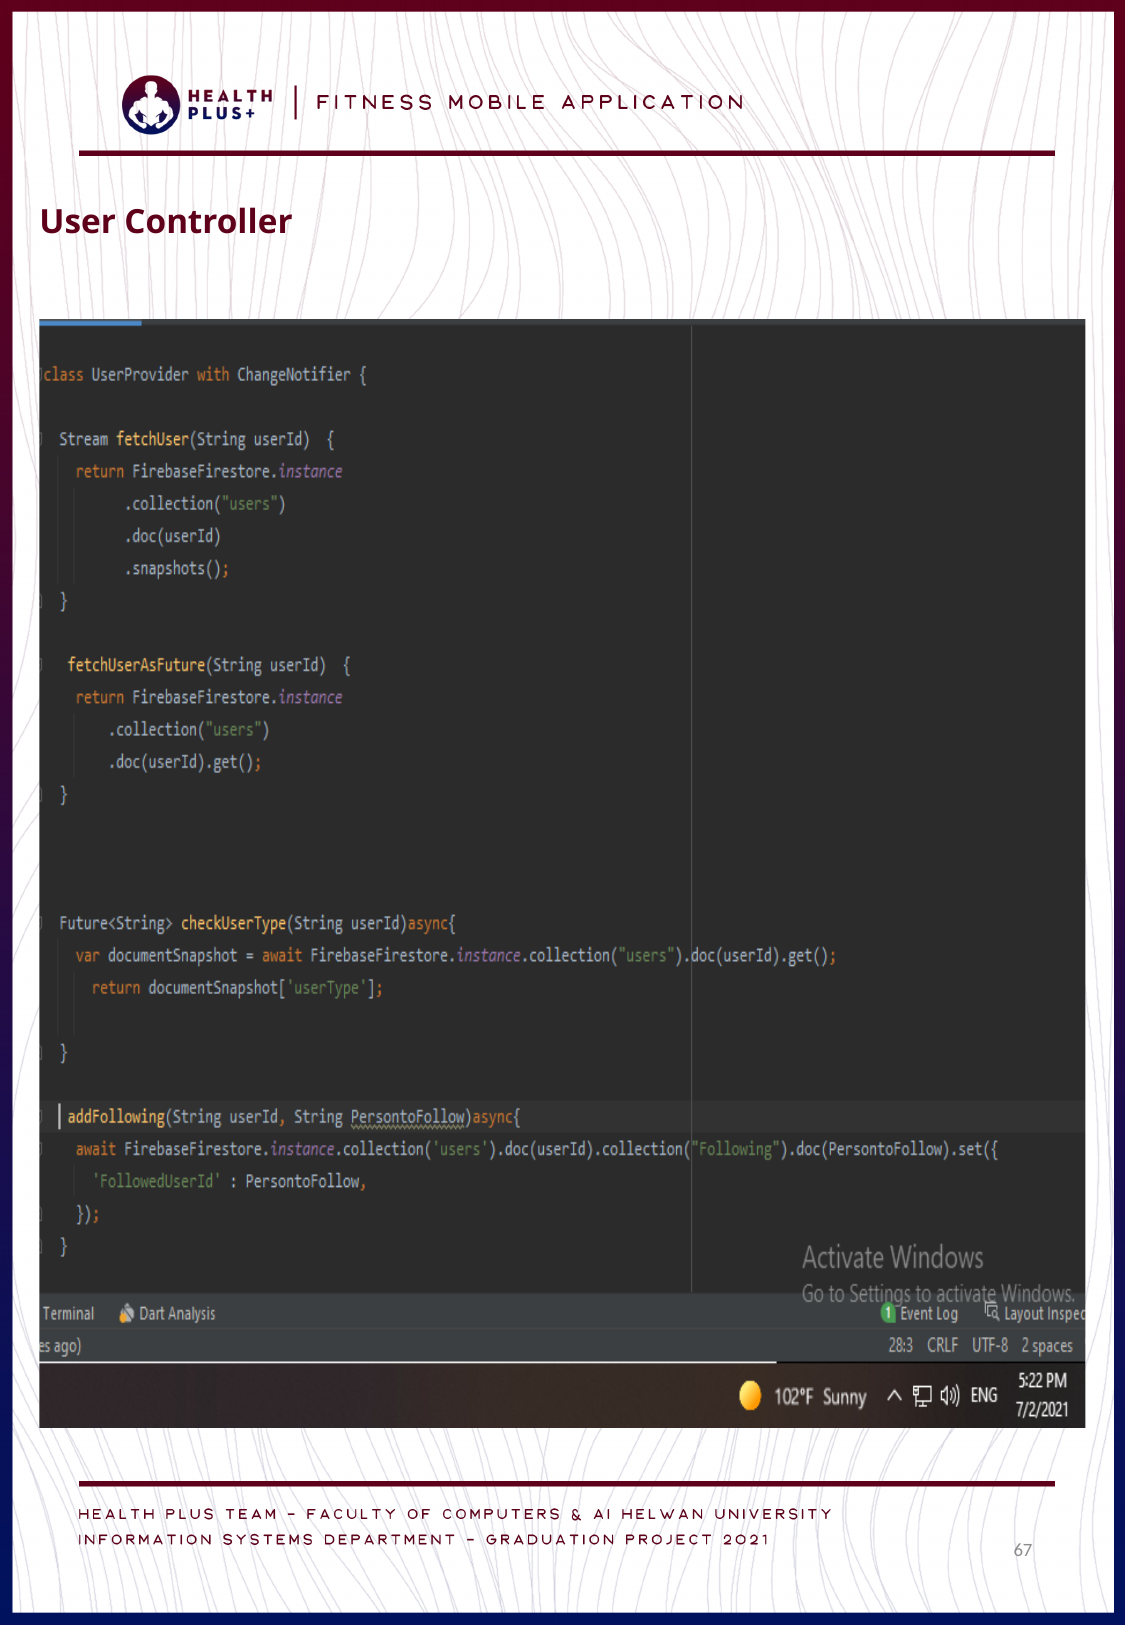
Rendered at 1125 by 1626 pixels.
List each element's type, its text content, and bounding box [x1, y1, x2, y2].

slide_number 67 [794, 1506, 1048, 1593]
text_box User Controller [39, 197, 1086, 240]
picture [0, 0, 1125, 1625]
